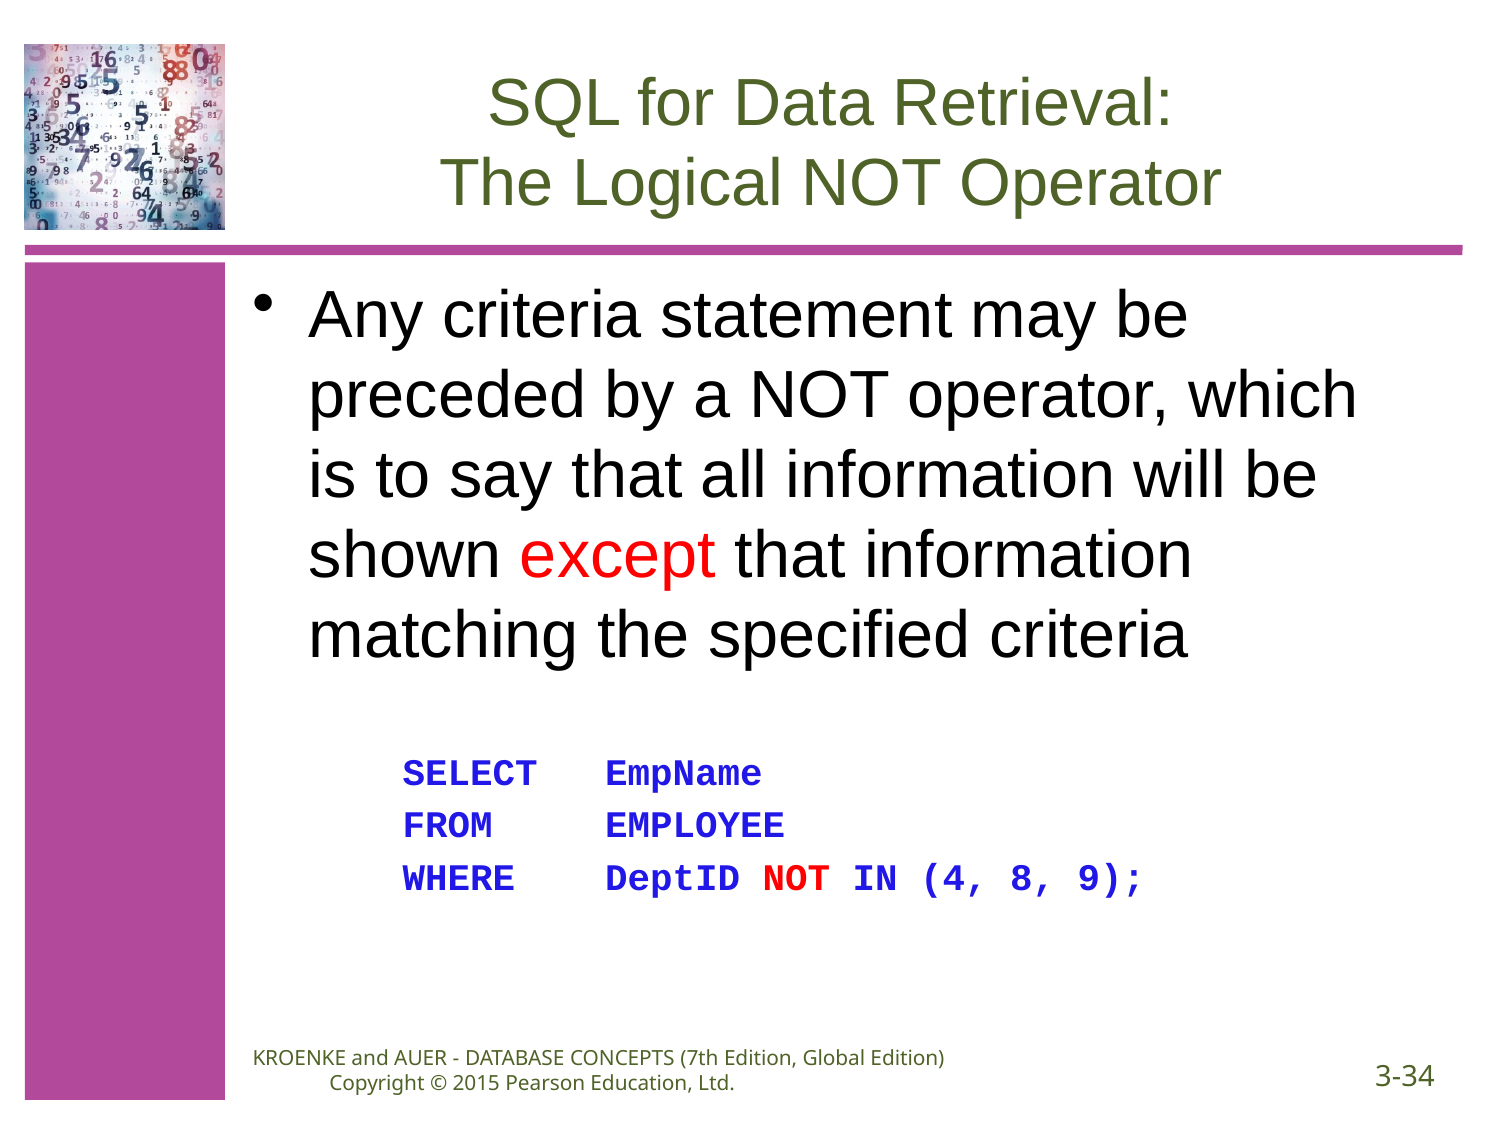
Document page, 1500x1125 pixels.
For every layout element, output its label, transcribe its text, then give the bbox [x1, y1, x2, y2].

picture [24, 44, 225, 230]
list Any criteria statement may be preceded by a NOT operator, which is to say that all information will be shown except that information matching the specified criteria SELECT EmpName FROM EMPLOYEE WHERE DeptID NOT IN (4, 8, 9); [237, 262, 1426, 1013]
title SQL for Data Retrieval: The Logical NOT Operator [237, 44, 1426, 233]
footer KROENKE and AUER - DATABASE CONCEPTS (7th Edition, Global Edition) Copyright © 2015 Pearson Education, Ltd. [237, 1037, 1088, 1104]
slide_number 3-34 [1287, 1049, 1451, 1103]
